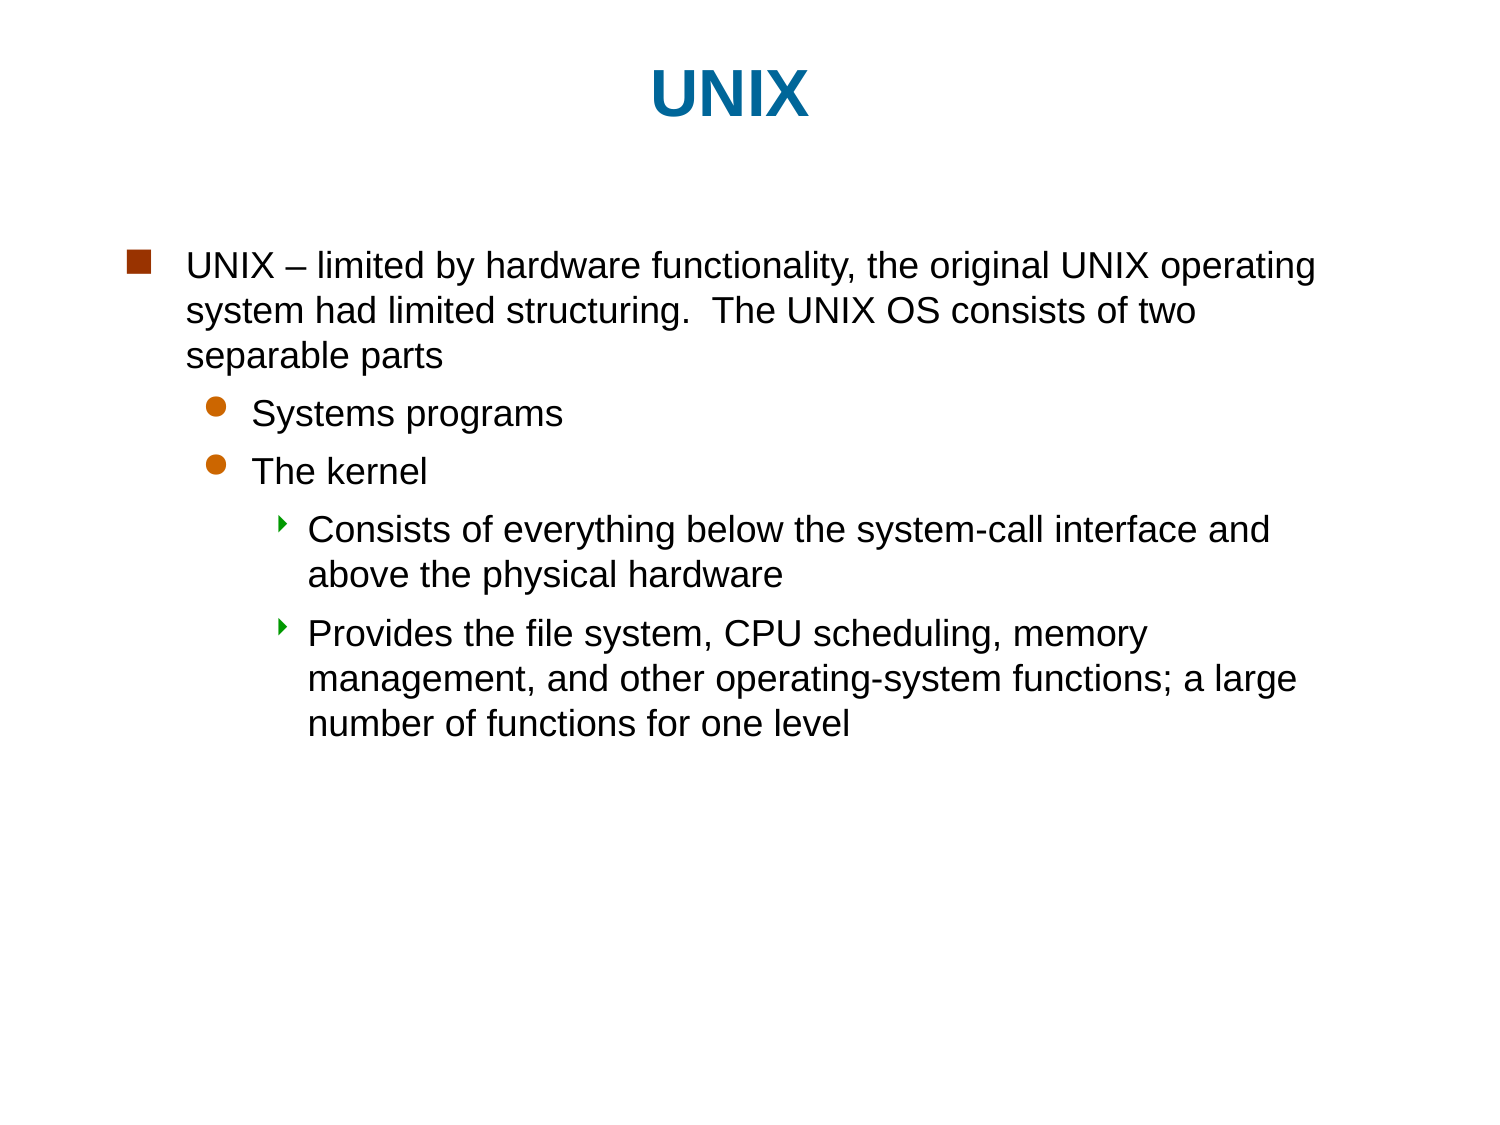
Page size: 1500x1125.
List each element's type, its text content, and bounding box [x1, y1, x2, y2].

list UNIX – limited by hardware functionality, the original UNIX operating system had limited structuring. The UNIX OS consists of two separable parts Systems programs The kernel Consists of everything below the system-call interface and above the physical hardware Provides the file system, CPU scheduling, memory management, and other operating-system functions; a large number of functions for one level [114, 233, 1381, 903]
title UNIX [174, 61, 1287, 138]
